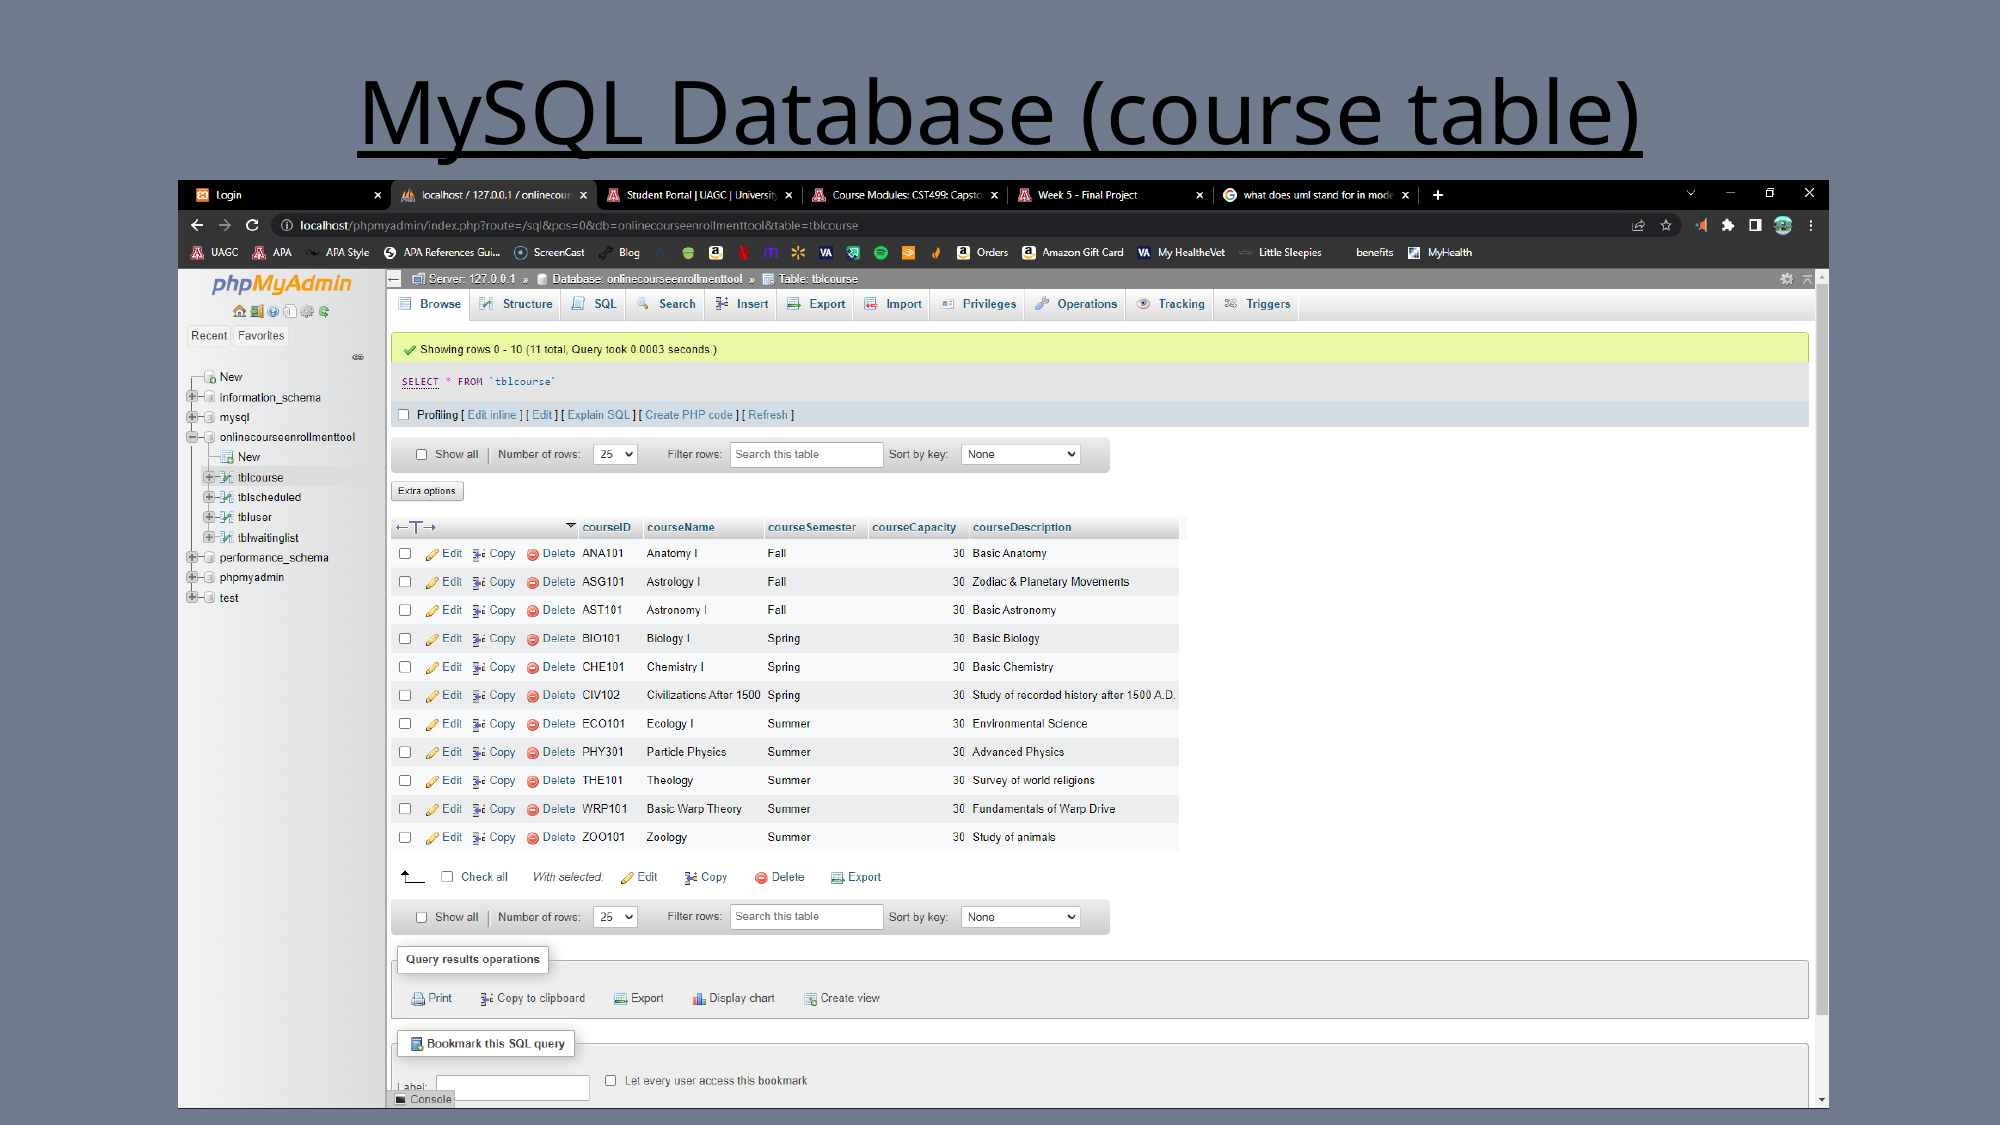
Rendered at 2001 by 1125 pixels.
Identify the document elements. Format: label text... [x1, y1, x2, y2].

title MySQL Database (course table) [137, 59, 1863, 278]
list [177, 180, 1830, 1110]
